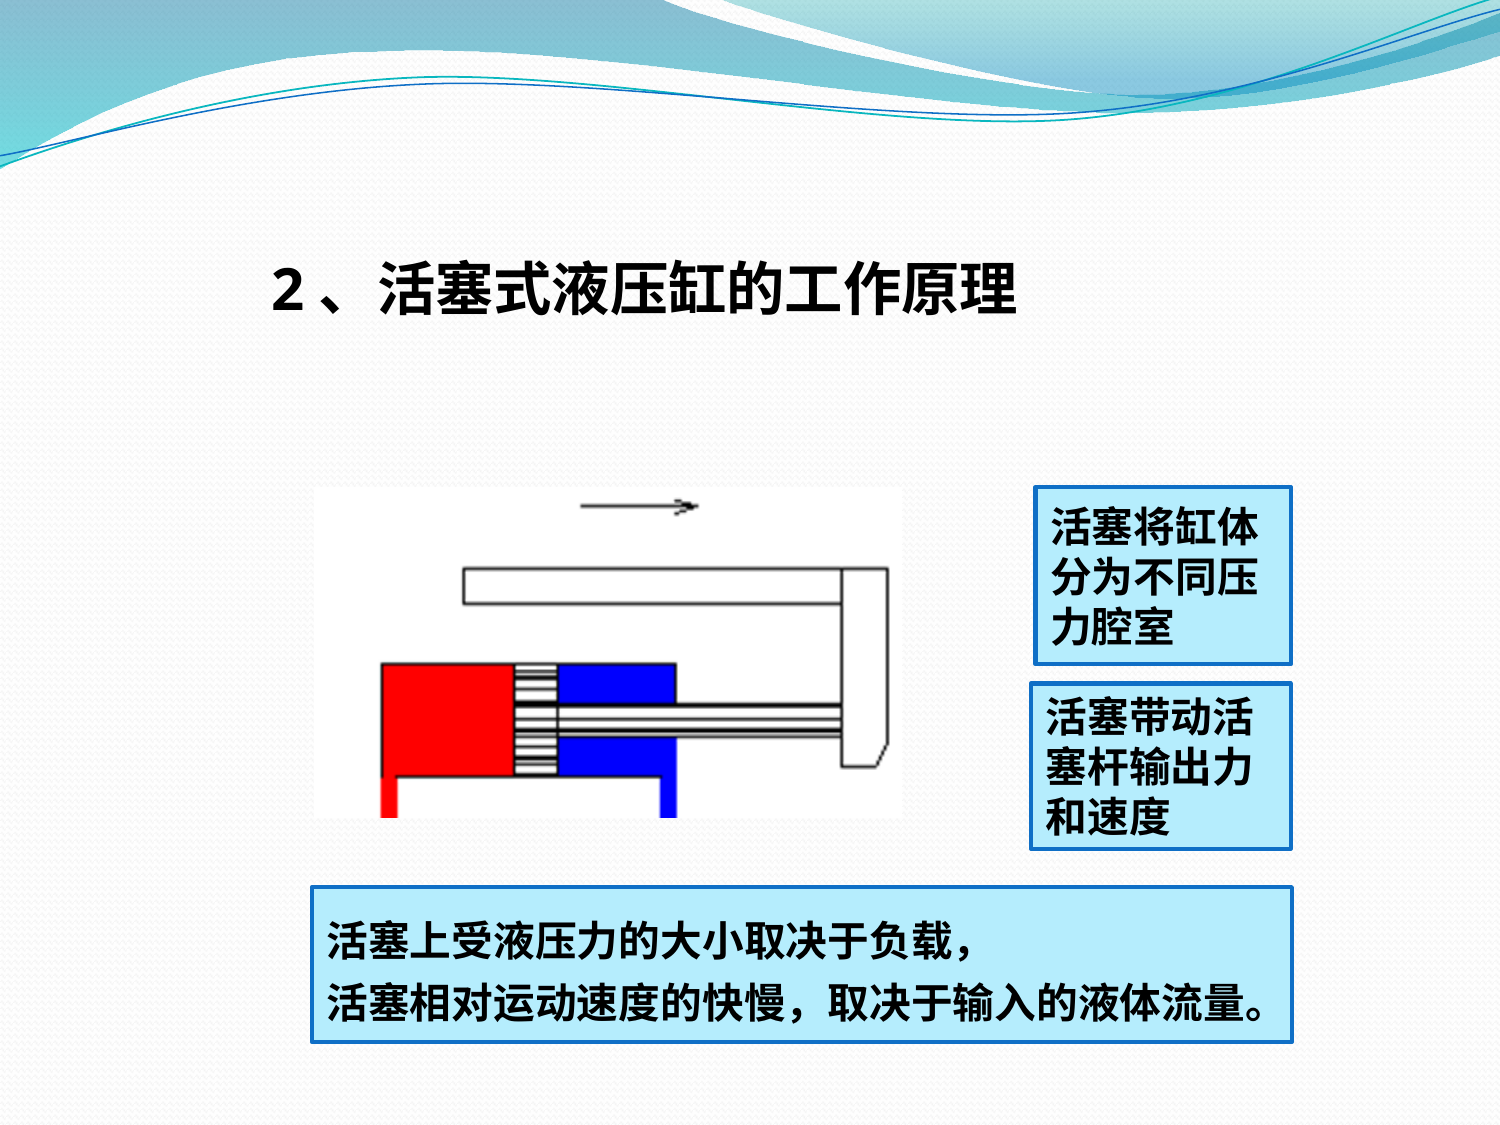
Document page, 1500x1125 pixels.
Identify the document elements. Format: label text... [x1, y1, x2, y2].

picture [314, 486, 902, 819]
text_box 活塞将缸体分为不同压力腔室 [1033, 485, 1293, 666]
text_box 活塞上受液压力的大小取决于负载， 活塞相对运动速度的快慢，取决于输入的液体流量。 [310, 885, 1294, 1044]
text_box 2、活塞式液压缸的工作原理 [255, 244, 1033, 330]
text_box 活塞带动活塞杆输出力和速度 [1029, 681, 1293, 851]
